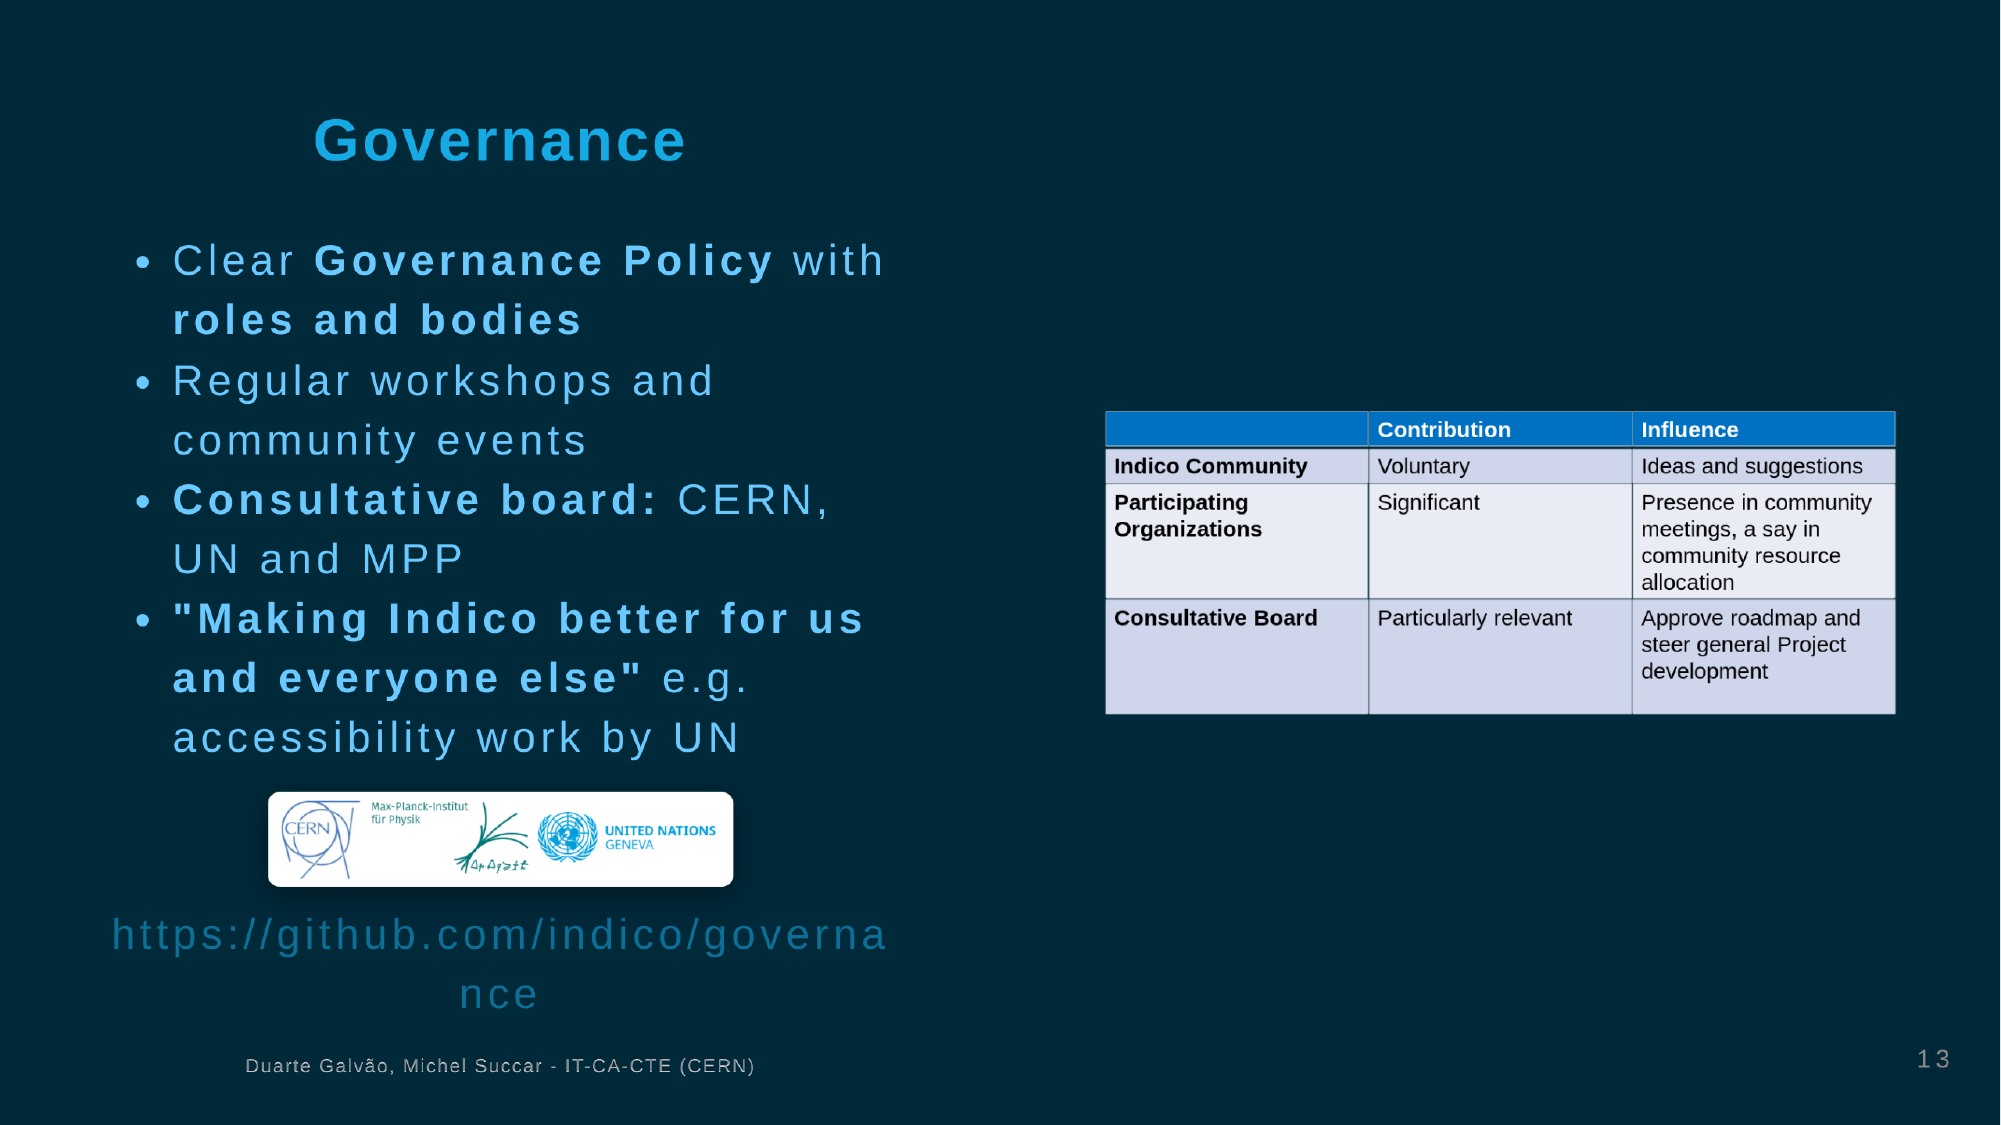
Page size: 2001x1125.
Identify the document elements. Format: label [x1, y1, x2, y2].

picture [690, 244, 695, 274]
picture [270, 433, 274, 454]
picture [619, 130, 646, 160]
picture [405, 545, 426, 572]
picture [316, 246, 343, 275]
picture [203, 729, 220, 752]
picture [627, 246, 649, 274]
picture [298, 611, 302, 632]
picture [280, 373, 285, 394]
picture [274, 1061, 282, 1072]
picture [635, 372, 654, 395]
picture [337, 1061, 344, 1072]
picture [224, 252, 243, 275]
picture [201, 604, 229, 632]
picture [372, 373, 400, 394]
picture [323, 433, 327, 454]
picture [565, 373, 570, 404]
picture [524, 1061, 532, 1071]
picture [514, 372, 526, 394]
picture [228, 304, 232, 333]
picture [691, 365, 709, 395]
picture [269, 602, 287, 632]
picture [523, 253, 529, 274]
picture [375, 304, 395, 334]
picture [447, 670, 454, 691]
picture [637, 606, 649, 633]
picture [660, 1058, 669, 1071]
picture [481, 372, 498, 395]
picture [137, 257, 148, 267]
picture [843, 248, 853, 275]
picture [530, 311, 550, 334]
picture [272, 491, 290, 514]
picture [533, 491, 554, 514]
picture [774, 610, 786, 632]
picture [205, 670, 211, 691]
picture [709, 670, 727, 701]
picture [174, 670, 196, 692]
picture [176, 366, 199, 394]
picture [272, 311, 290, 334]
picture [301, 492, 320, 514]
picture [559, 311, 578, 334]
picture [210, 491, 232, 514]
picture [366, 1058, 374, 1072]
picture [350, 721, 368, 752]
picture [210, 372, 229, 395]
picture [680, 485, 705, 514]
picture [175, 246, 200, 275]
picture [631, 730, 650, 760]
picture [212, 545, 235, 572]
picture [493, 432, 512, 454]
picture [455, 670, 466, 691]
picture [439, 1059, 446, 1071]
picture [298, 551, 308, 572]
picture [243, 311, 262, 334]
picture [469, 611, 474, 632]
picture [562, 721, 579, 751]
picture [750, 253, 770, 283]
picture [613, 484, 633, 514]
picture [309, 372, 329, 395]
picture [262, 551, 281, 573]
picture [716, 485, 738, 513]
picture [367, 670, 379, 691]
picture [240, 373, 257, 404]
picture [509, 365, 513, 394]
picture [513, 1065, 520, 1072]
picture [332, 484, 336, 513]
picture [567, 670, 585, 692]
picture [238, 373, 250, 395]
picture [283, 729, 300, 752]
picture [409, 610, 428, 632]
picture [339, 433, 343, 454]
picture [458, 491, 477, 514]
picture [664, 670, 683, 692]
picture [566, 432, 583, 454]
picture [571, 372, 583, 395]
picture [484, 304, 504, 334]
picture [262, 792, 739, 900]
picture [322, 1065, 332, 1072]
picture [175, 432, 192, 454]
picture [387, 670, 407, 701]
picture [842, 610, 860, 633]
picture [657, 610, 676, 633]
picture [319, 543, 336, 573]
picture [346, 311, 365, 333]
picture [393, 487, 404, 514]
picture [384, 253, 404, 274]
picture [480, 130, 487, 159]
picture [522, 670, 540, 692]
picture [595, 670, 614, 692]
picture [379, 427, 389, 454]
picture [437, 373, 447, 394]
picture [543, 130, 572, 160]
picture [1919, 1050, 1929, 1067]
picture [354, 252, 375, 275]
picture [308, 670, 329, 691]
picture [344, 432, 355, 454]
picture [442, 130, 468, 160]
picture [466, 433, 485, 454]
picture [785, 485, 808, 513]
picture [722, 252, 741, 275]
picture [794, 253, 823, 274]
picture [176, 545, 199, 573]
picture [869, 252, 879, 274]
picture [404, 130, 433, 159]
picture [233, 662, 254, 692]
picture [416, 670, 436, 692]
picture [314, 610, 333, 632]
picture [301, 1061, 309, 1072]
picture [247, 1058, 257, 1071]
picture [516, 312, 520, 333]
picture [488, 130, 496, 135]
picture [337, 670, 357, 692]
picture [338, 373, 343, 394]
picture [413, 252, 432, 275]
picture [248, 432, 259, 454]
picture [712, 723, 734, 751]
picture [175, 729, 196, 752]
picture [252, 252, 273, 275]
picture [514, 729, 533, 752]
picture [530, 252, 542, 274]
picture [442, 252, 454, 274]
picture [176, 311, 188, 333]
picture [552, 252, 571, 275]
picture [493, 252, 514, 275]
picture [485, 610, 504, 633]
picture [276, 432, 287, 454]
picture [464, 252, 483, 274]
picture [633, 663, 637, 673]
picture [453, 311, 474, 334]
picture [137, 377, 148, 388]
picture [255, 729, 274, 752]
picture [282, 253, 286, 274]
picture [345, 487, 357, 514]
picture [516, 130, 532, 159]
picture [609, 1064, 618, 1069]
picture [409, 372, 427, 395]
picture [242, 491, 261, 513]
picture [687, 610, 698, 632]
picture [536, 372, 554, 395]
picture [423, 304, 443, 334]
picture [591, 130, 608, 159]
picture [664, 373, 668, 394]
picture [229, 729, 246, 752]
picture [230, 432, 247, 454]
picture [414, 492, 418, 513]
picture [528, 432, 540, 454]
picture [427, 1064, 434, 1072]
picture [490, 730, 506, 751]
picture [317, 120, 354, 160]
picture [316, 311, 337, 334]
picture [477, 670, 496, 692]
picture [504, 484, 524, 514]
picture [677, 723, 699, 752]
picture [137, 615, 148, 626]
picture [288, 432, 299, 454]
picture [239, 610, 261, 633]
picture [478, 730, 490, 751]
picture [419, 725, 429, 752]
picture [811, 611, 830, 633]
picture [137, 496, 148, 507]
picture [706, 253, 712, 274]
picture [428, 492, 449, 513]
picture [281, 670, 300, 692]
picture [659, 252, 680, 275]
picture [580, 252, 600, 275]
picture [581, 130, 589, 159]
picture [344, 610, 364, 641]
picture [863, 244, 868, 274]
picture [291, 552, 296, 572]
picture [1105, 412, 1896, 714]
picture [263, 1063, 270, 1072]
picture [722, 602, 734, 632]
picture [631, 1061, 641, 1072]
picture [562, 602, 582, 633]
picture [176, 604, 180, 614]
picture [366, 545, 393, 572]
picture [438, 545, 460, 572]
picture [591, 610, 610, 633]
picture [573, 1058, 582, 1071]
picture [605, 721, 622, 752]
picture [618, 606, 630, 633]
picture [624, 663, 629, 673]
picture [212, 670, 224, 691]
picture [563, 491, 585, 514]
picture [366, 491, 386, 514]
picture [506, 130, 514, 159]
picture [185, 604, 189, 614]
picture [436, 730, 454, 760]
picture [670, 372, 681, 394]
picture [309, 729, 326, 752]
picture [551, 662, 556, 691]
picture [310, 433, 322, 454]
picture [439, 432, 458, 454]
picture [513, 610, 534, 633]
picture [456, 365, 472, 394]
picture [201, 432, 220, 454]
picture [396, 433, 414, 463]
picture [742, 610, 763, 633]
picture [523, 433, 527, 454]
picture [196, 311, 218, 334]
picture [544, 729, 553, 751]
picture [592, 372, 609, 395]
picture [548, 427, 558, 454]
picture [451, 1061, 458, 1069]
picture [749, 485, 773, 513]
picture [268, 373, 278, 395]
picture [175, 485, 201, 514]
picture [437, 602, 458, 633]
picture [391, 604, 397, 632]
picture [656, 130, 682, 160]
picture [593, 491, 605, 513]
picture [366, 130, 395, 160]
